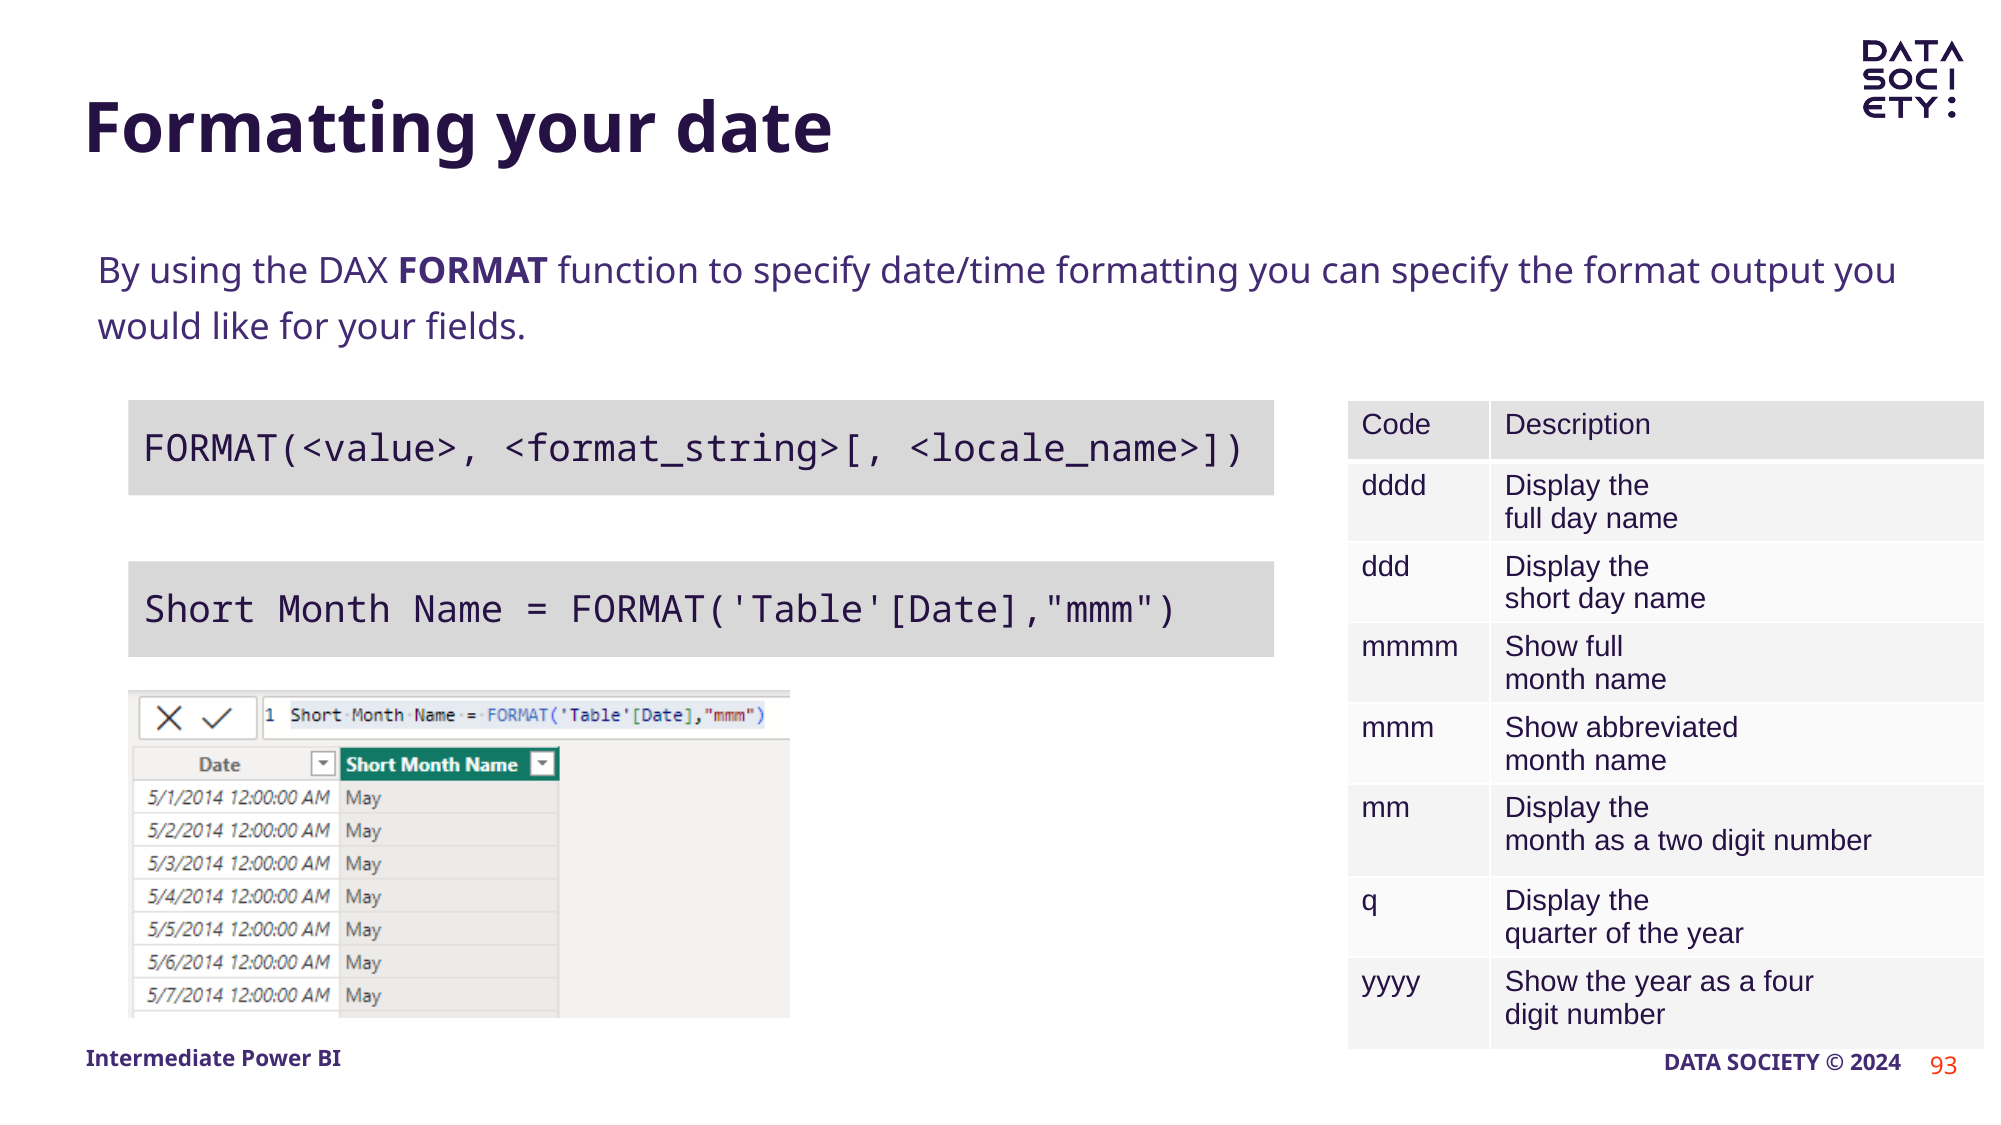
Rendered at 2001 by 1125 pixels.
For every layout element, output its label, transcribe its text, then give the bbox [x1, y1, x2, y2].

table_cell Display the full day name [1491, 464, 1984, 541]
title Formatting your date [68, 63, 1932, 189]
table_cell mmm [1348, 704, 1489, 783]
table_cell Show abbreviated month name [1491, 704, 1984, 783]
table_cell ddd [1348, 543, 1489, 622]
table_cell Display the quarter of the year [1491, 878, 1984, 956]
table_cell q [1348, 878, 1489, 956]
list By using the DAX FORMAT function to specify date/time formatting you can specify the format output you would like for your fields. [68, 222, 1932, 367]
table_cell Display the month as a two digit number [1491, 785, 1984, 876]
text_box Short Month Name = FORMAT('Table'[Date],"mmm") [128, 561, 1275, 657]
table_cell mm [1348, 785, 1489, 876]
table_cell Display the short day name [1491, 543, 1984, 622]
picture [128, 690, 790, 1018]
table_cell yyyy [1348, 958, 1489, 1049]
table_header Code [1348, 401, 1489, 459]
slide_number ‹#› [1853, 1051, 1974, 1097]
table_cell dddd [1348, 464, 1489, 541]
table_cell mmmm [1348, 623, 1489, 702]
text_box FORMAT(<value>, <format_string>[, <locale_name>]) [128, 400, 1275, 496]
picture [1863, 40, 1964, 118]
table_cell Show full month name [1491, 623, 1984, 702]
table_cell Show the year as a four digit number [1491, 958, 1984, 1049]
table_header Description [1491, 401, 1984, 459]
